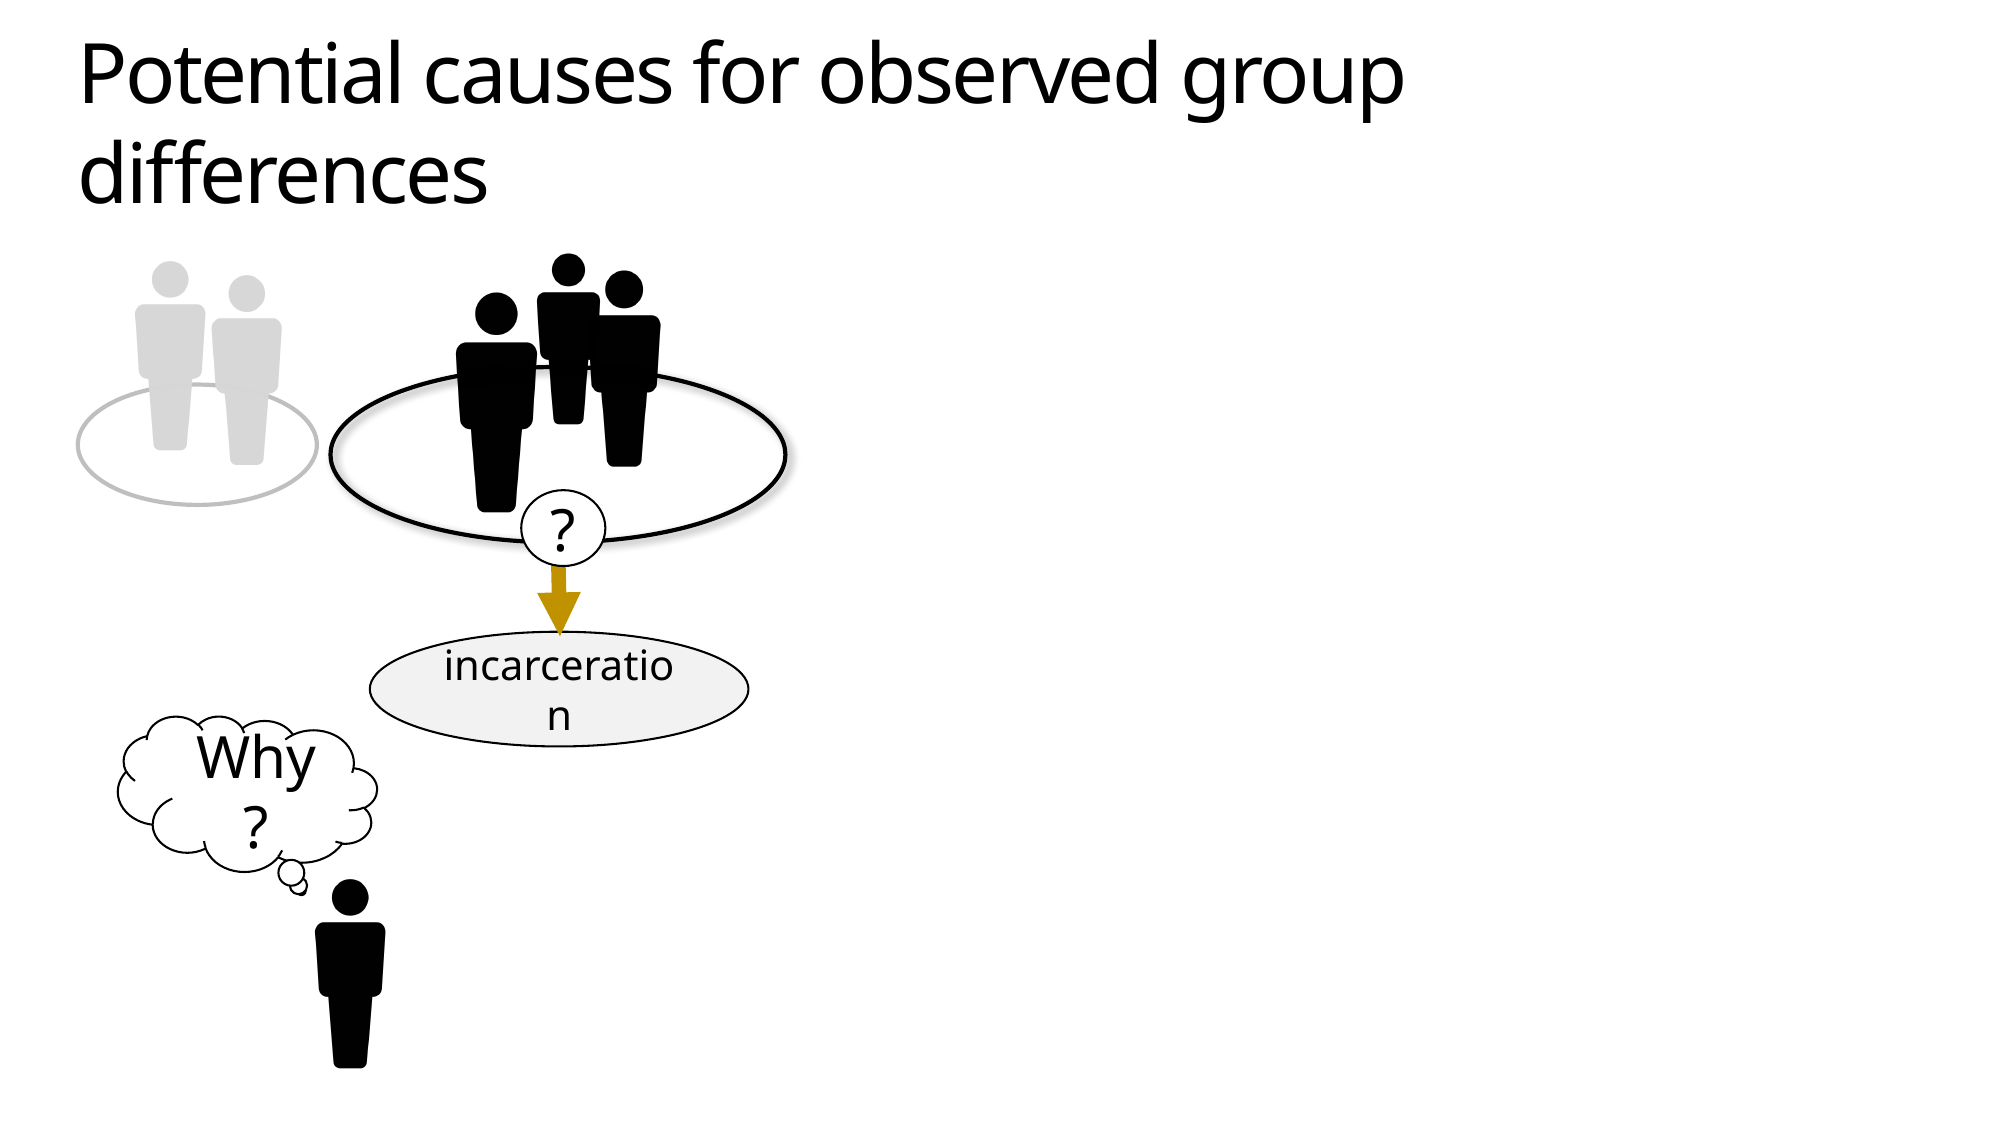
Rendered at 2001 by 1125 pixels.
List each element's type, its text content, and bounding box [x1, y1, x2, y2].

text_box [557, 550, 561, 637]
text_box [77, 253, 318, 506]
text_box ? [523, 543, 604, 568]
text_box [330, 245, 786, 543]
picture [307, 871, 394, 1076]
text_box Why? [116, 715, 379, 897]
text_box incarceration [368, 630, 750, 748]
text_box Potential causes for observed group differences [62, 0, 1770, 242]
